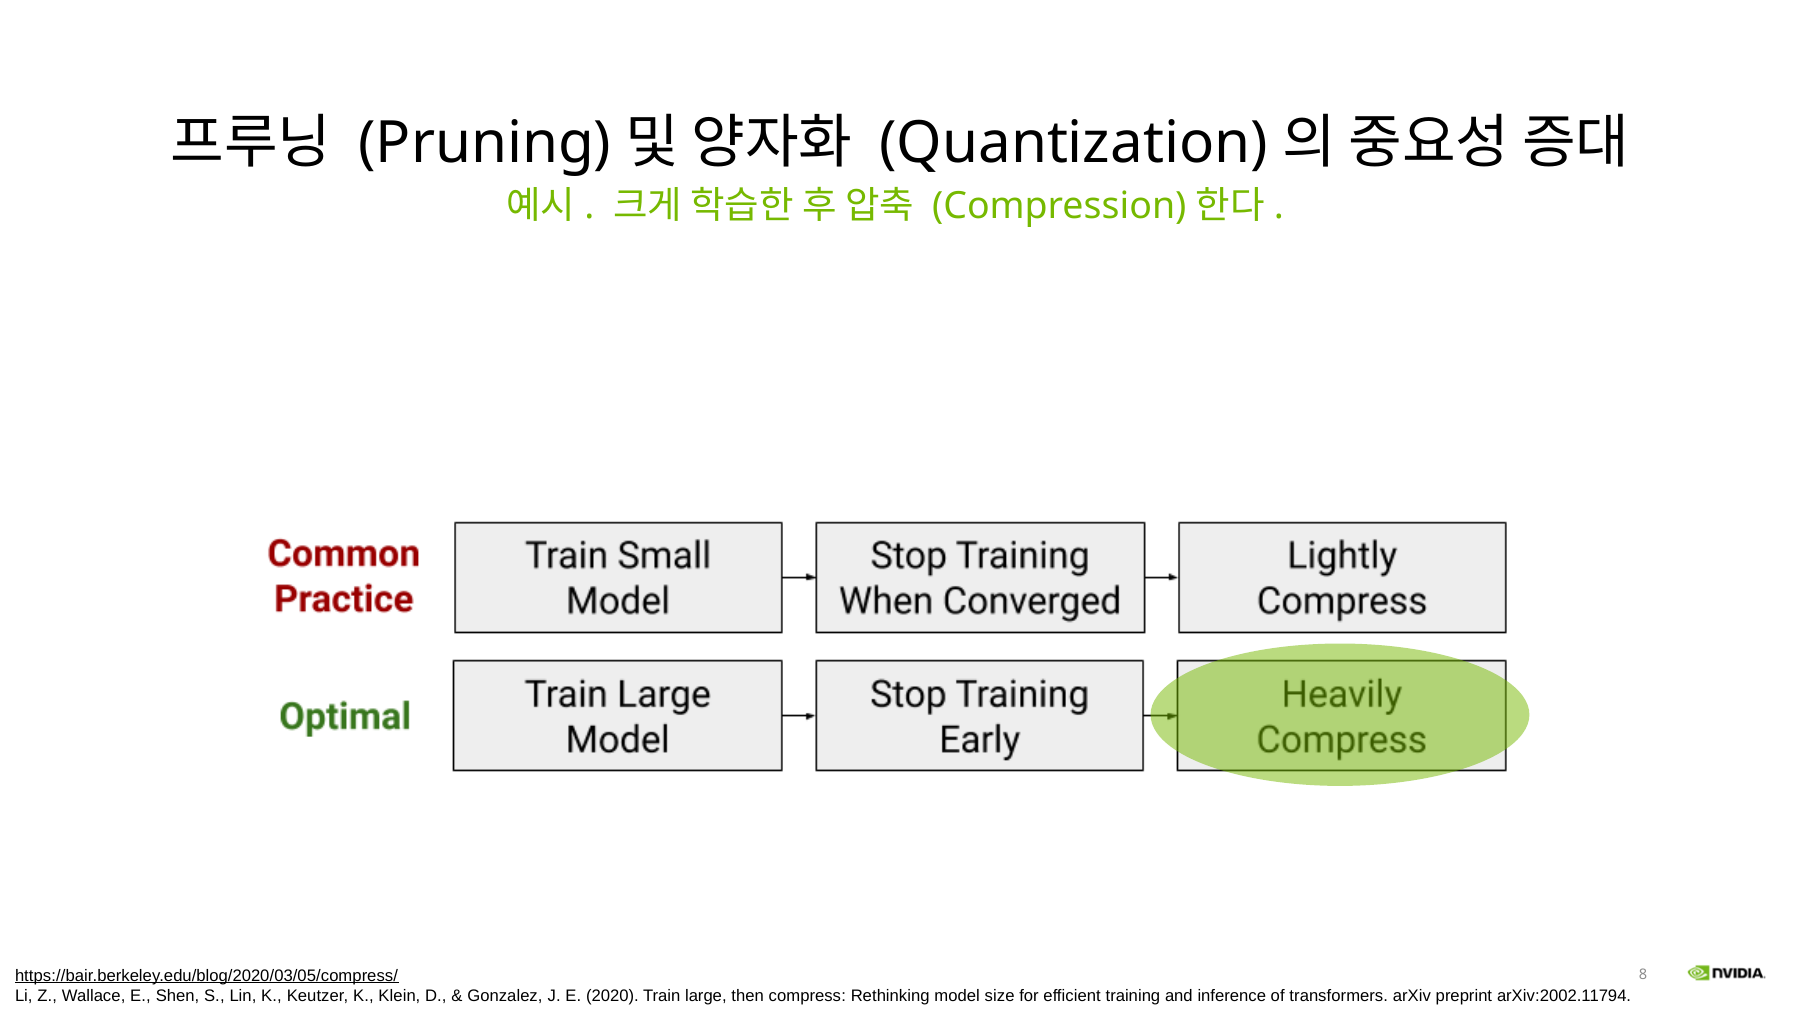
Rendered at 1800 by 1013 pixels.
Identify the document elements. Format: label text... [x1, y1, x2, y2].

list 예시. 크게 학습한 후 압축 (Compression)한다. [81, 178, 1719, 265]
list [255, 505, 1546, 795]
text_box https://bair.berkeley.edu/blog/2020/03/05/compress/ Li, Z., Wallace, E., Shen, S., Lin, K., Keutzer, K., Klein, D., & Gonzalez, J. E. (2020). Train large, then compress: Rethinking model size for efficient training and inference of transformers. arXiv preprint arXiv:2002.11794. [0, 956, 1668, 1012]
picture [1687, 953, 1766, 993]
title 프루닝 (Pruning)및 양자화 (Quantization)의 중요성 증대 [81, 85, 1719, 178]
